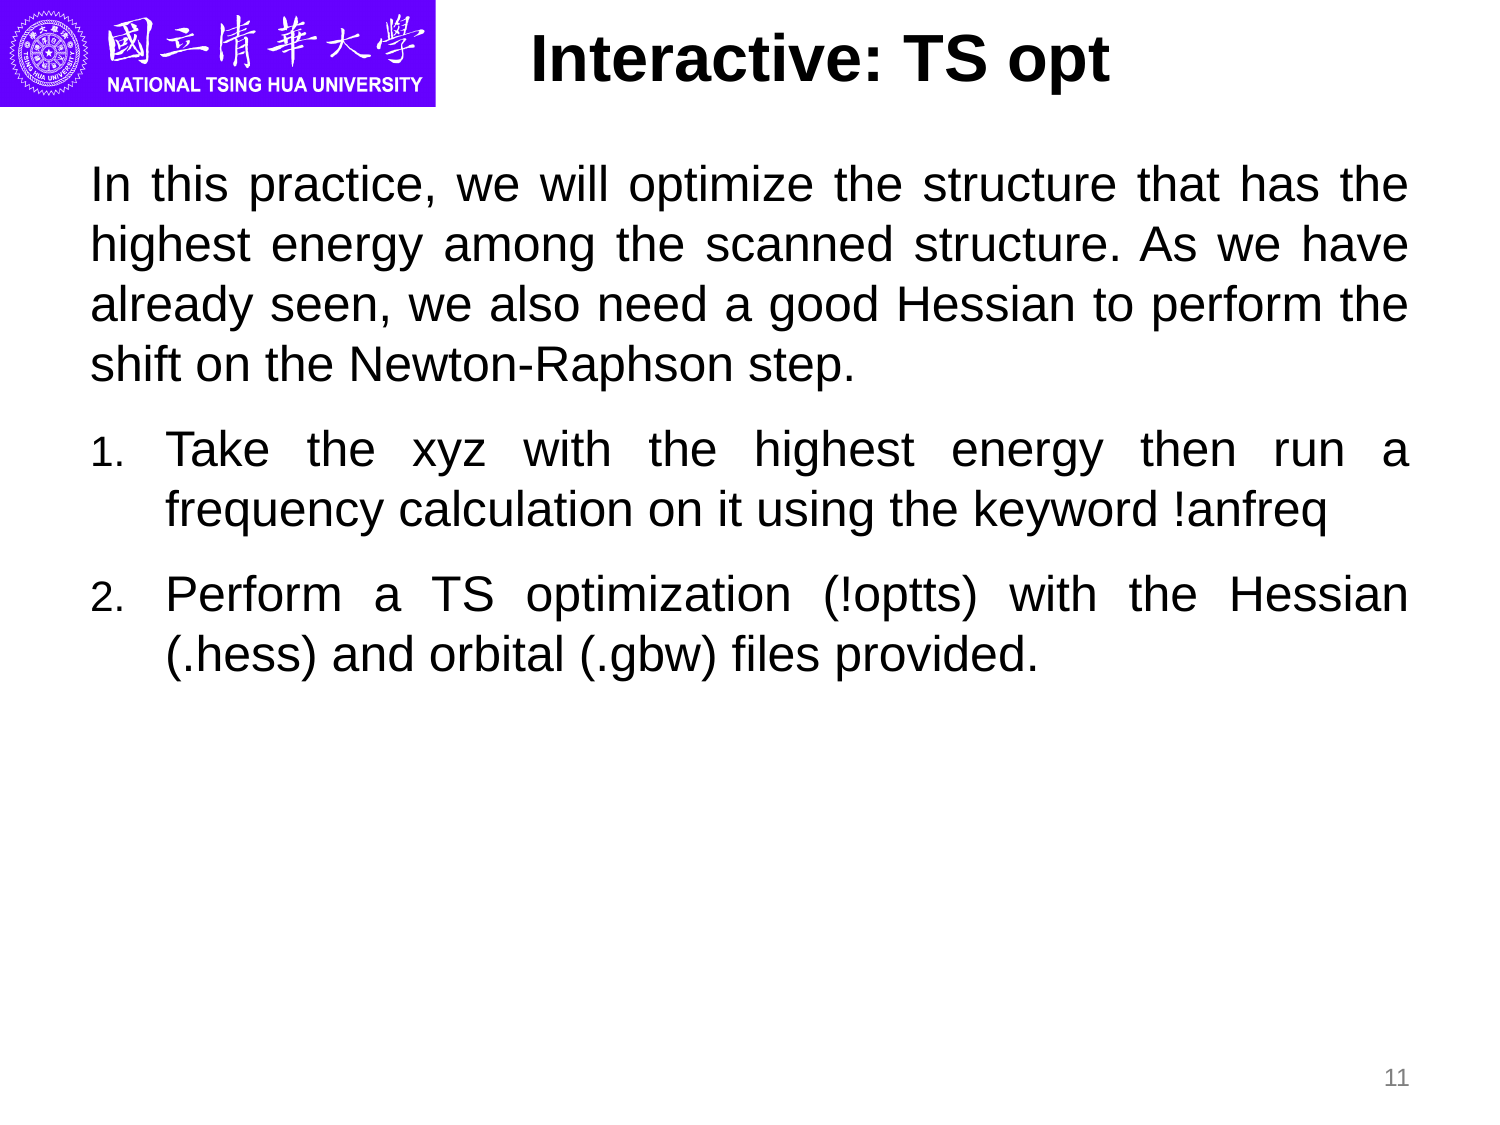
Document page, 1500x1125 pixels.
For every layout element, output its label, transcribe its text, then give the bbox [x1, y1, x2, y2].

slide_number 11 [1308, 1050, 1425, 1103]
list In this practice, we will optimize the structure that has the highest energy among the scanned structure. As we have already seen, we also need a good Hessian to perform the shift on the Newton-Raphson step. Take the xyz with the highest energy then run a frequency calculation on it using the keyword !anfreq Perform a TS optimization (!optts) with the Hessian (.hess) and orbital (.gbw) files provided. [75, 144, 1425, 1032]
title Interactive: TS opt [515, 0, 1425, 107]
picture [0, 0, 436, 107]
